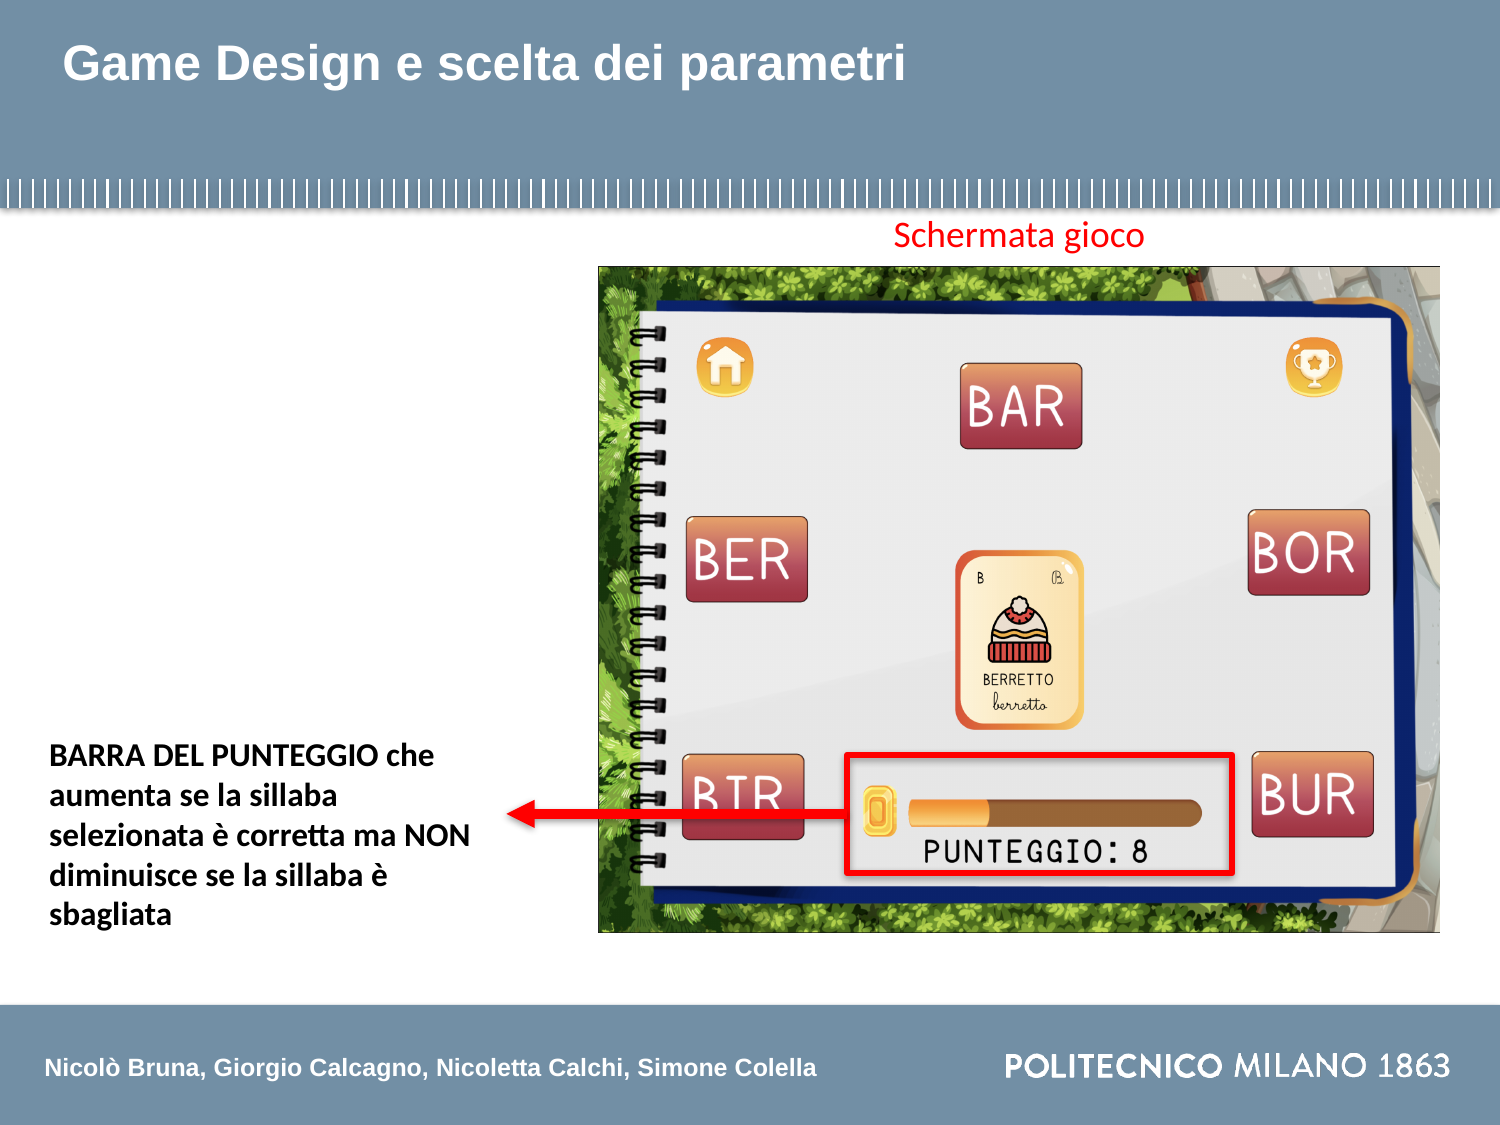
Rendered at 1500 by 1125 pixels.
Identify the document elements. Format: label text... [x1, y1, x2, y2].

text_box BARRA DEL PUNTEGGIO che aumenta se la sillaba selezionata è corretta ma NON diminuisce se la sillaba è sbagliata [34, 725, 507, 940]
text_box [598, 202, 1441, 934]
picture [999, 1041, 1456, 1089]
title Game Design e scelta dei parametri [47, 22, 1455, 161]
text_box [506, 754, 1233, 874]
